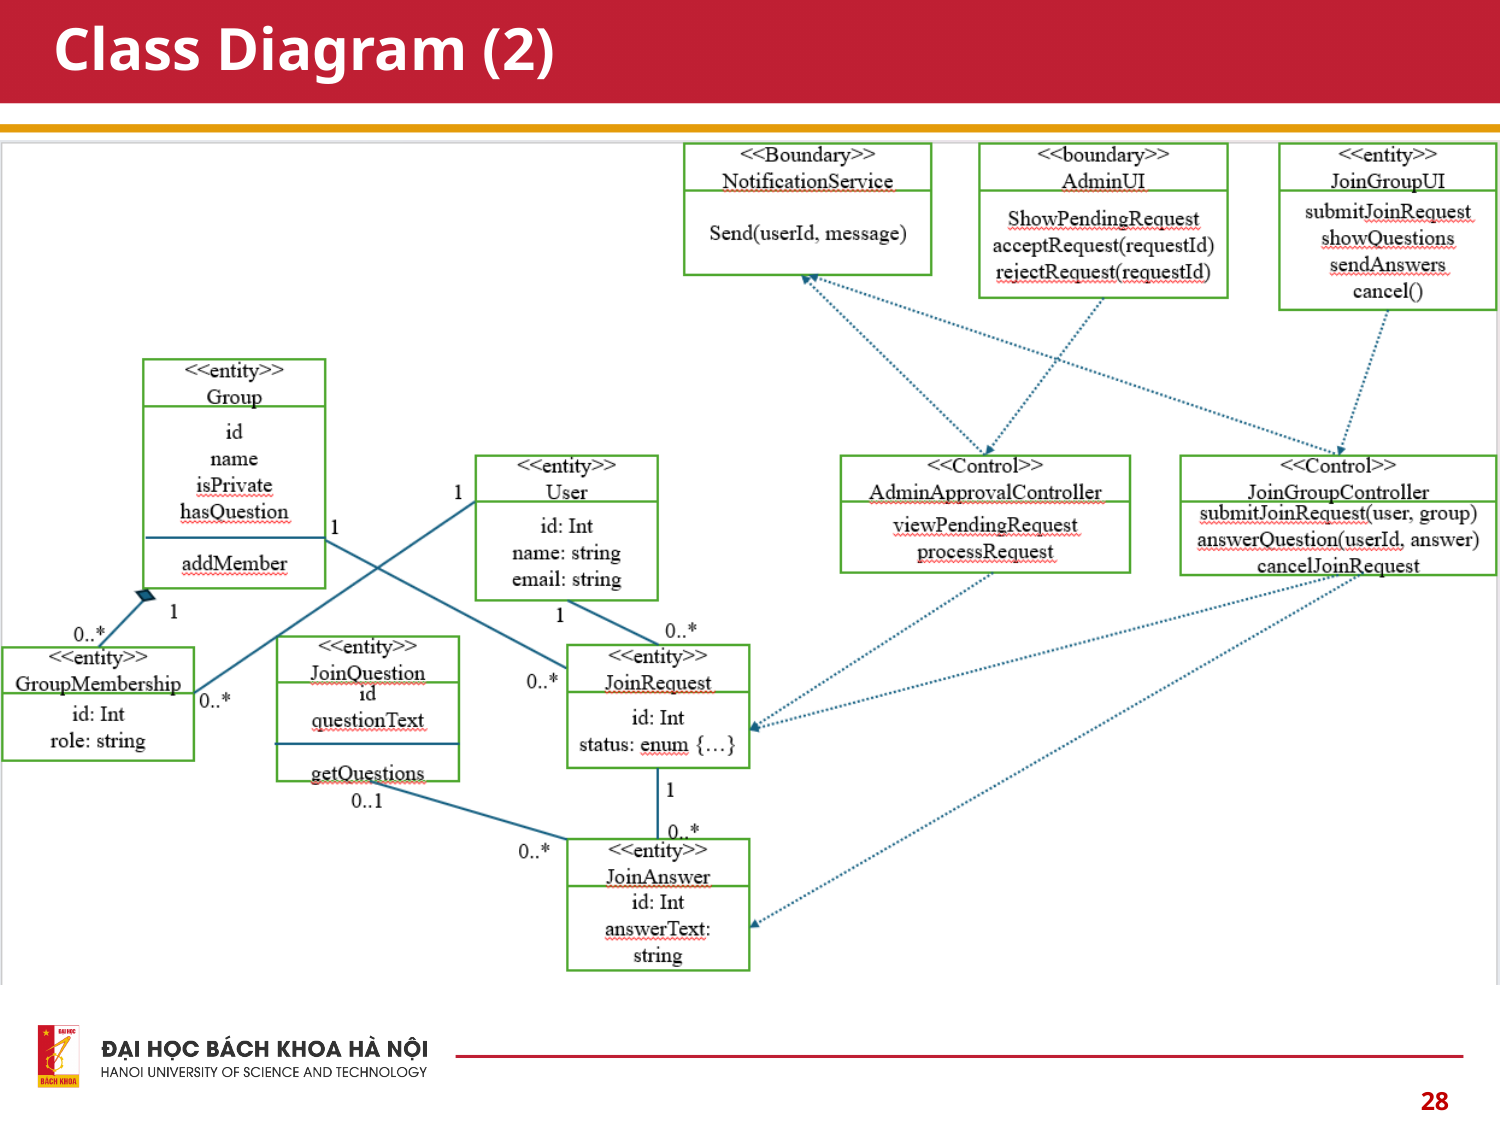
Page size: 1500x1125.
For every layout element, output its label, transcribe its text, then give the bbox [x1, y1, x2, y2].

slide_number 28 [1126, 1078, 1464, 1125]
picture [0, 0, 1500, 1125]
title Class Diagram (2) [38, 12, 1462, 87]
